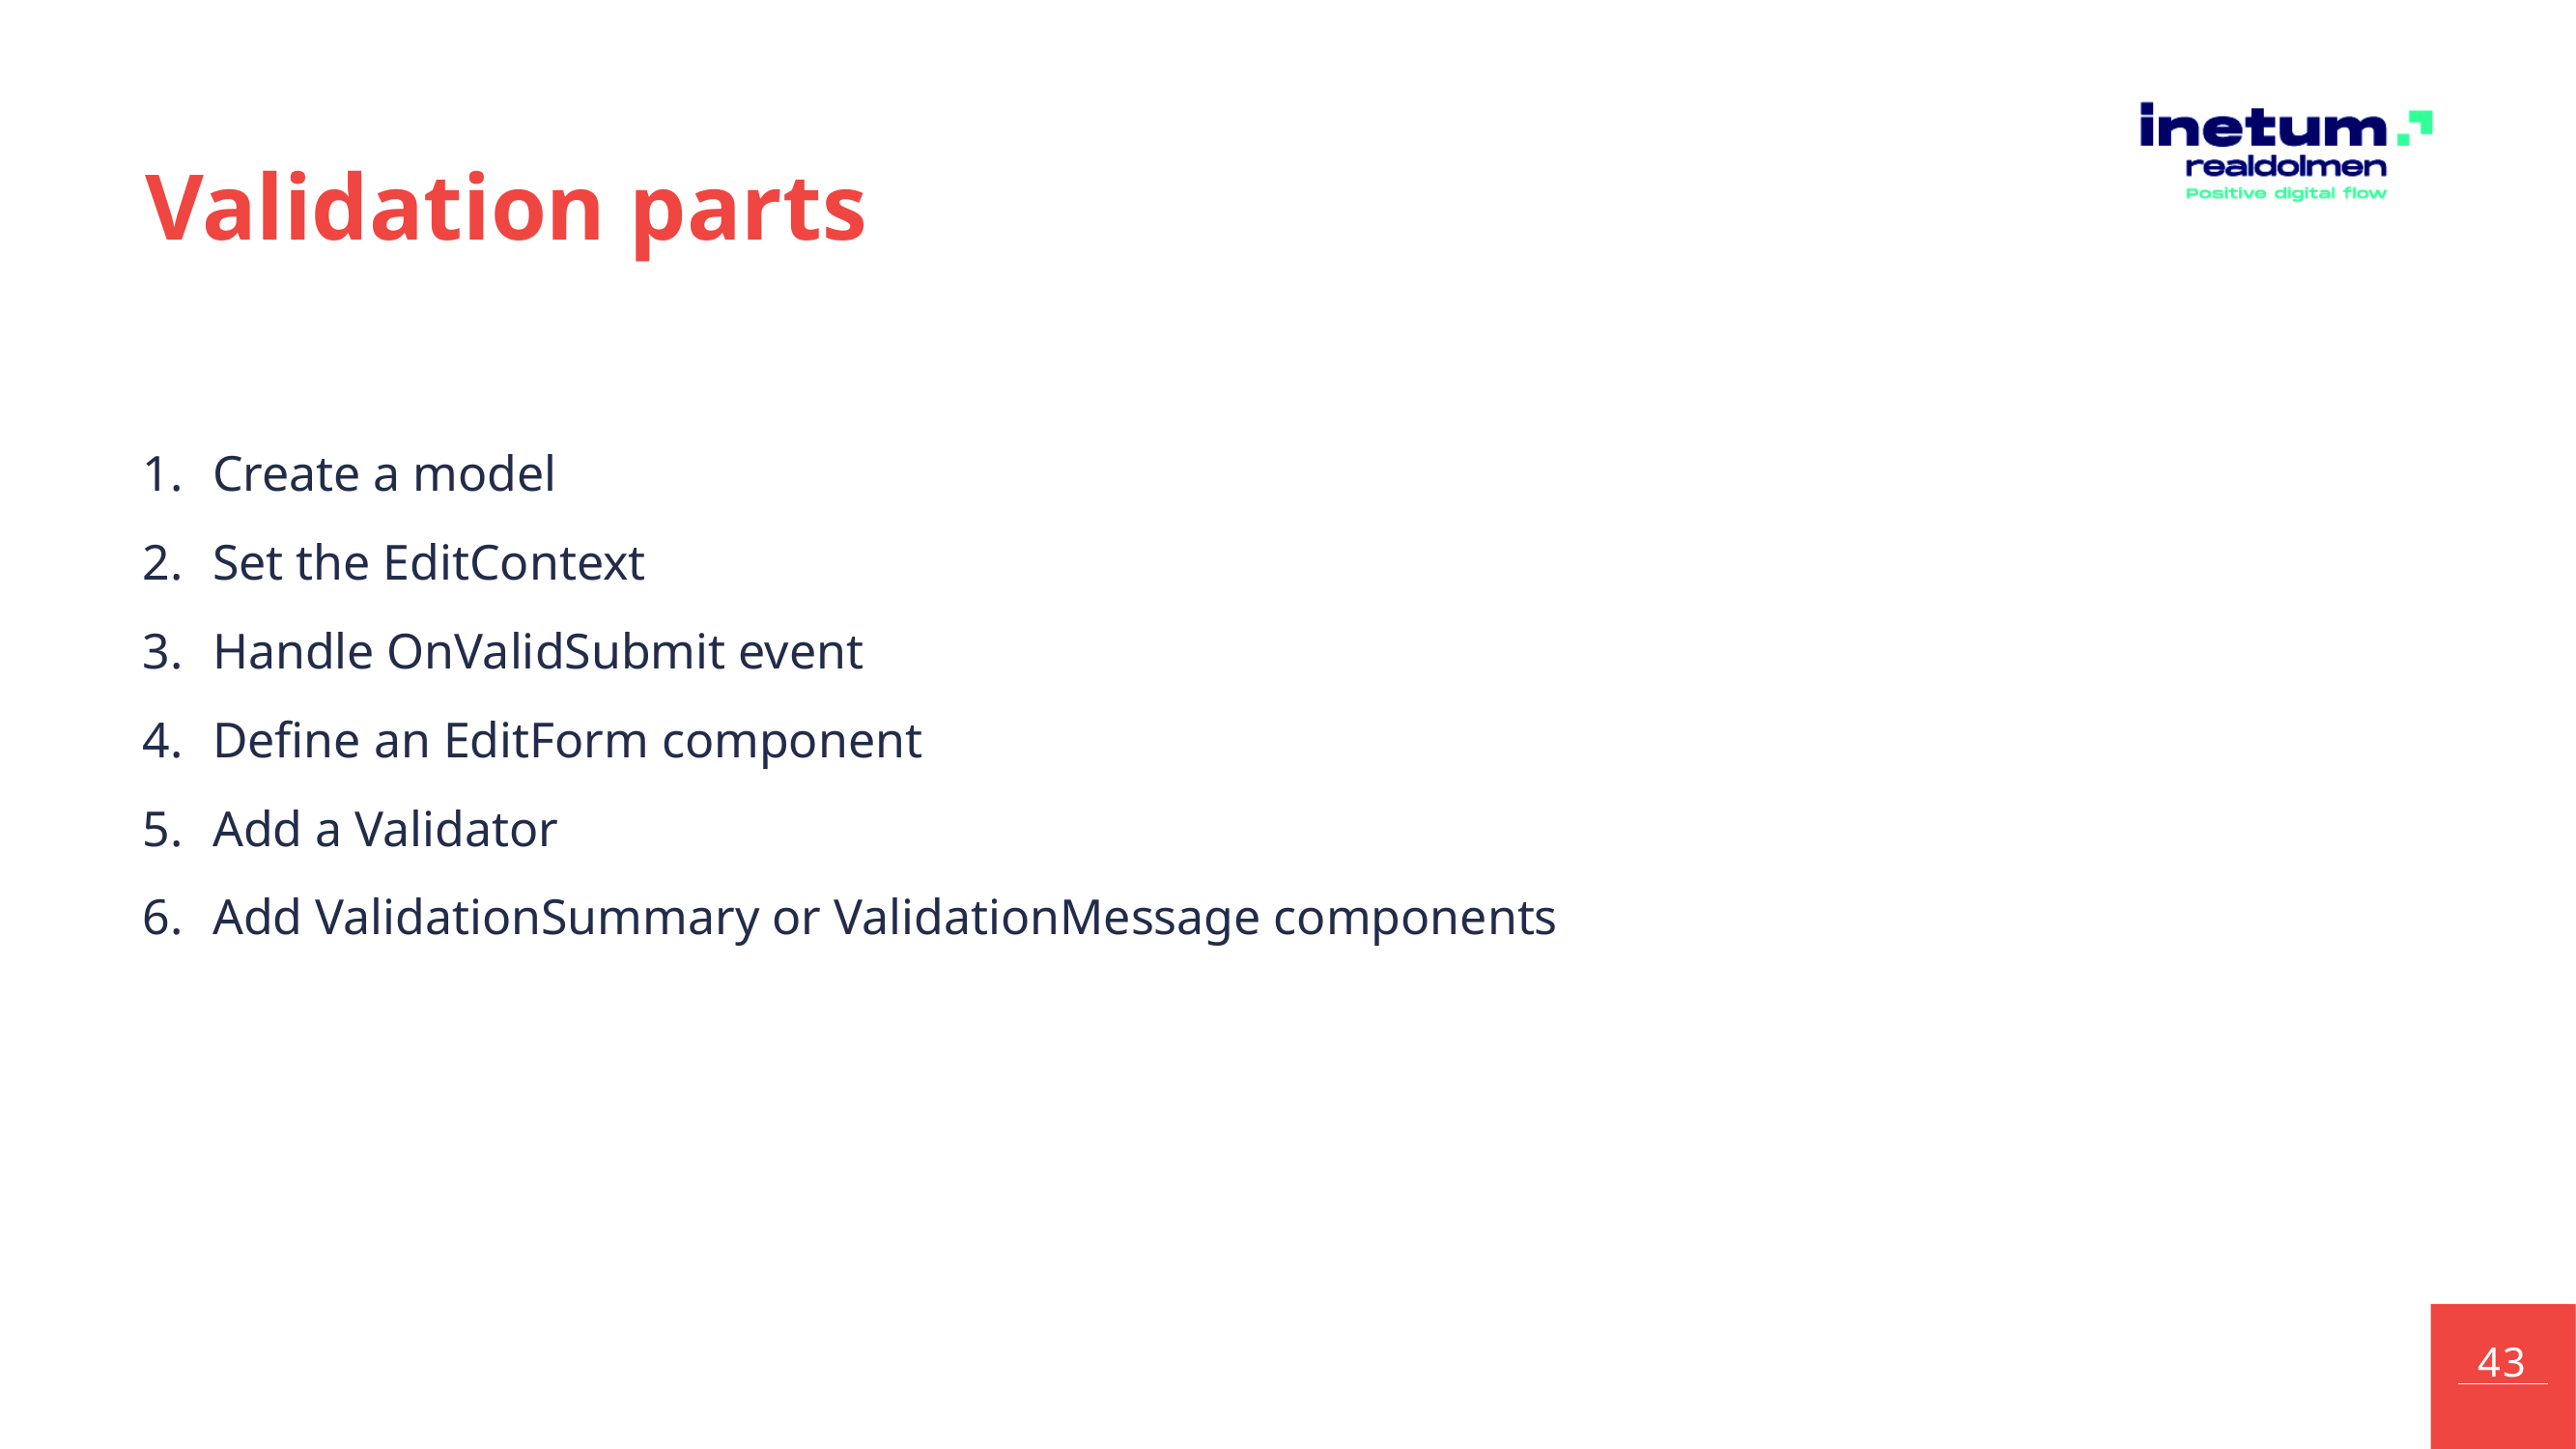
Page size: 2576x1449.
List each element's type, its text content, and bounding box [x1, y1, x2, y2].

list Create a model Set the EditContext Handle OnValidSubmit event Define an EditForm component Add a Validator Add ValidationSummary or ValidationMessage components [142, 420, 2404, 940]
picture [2118, 68, 2457, 218]
title Validation parts [142, 147, 2109, 260]
